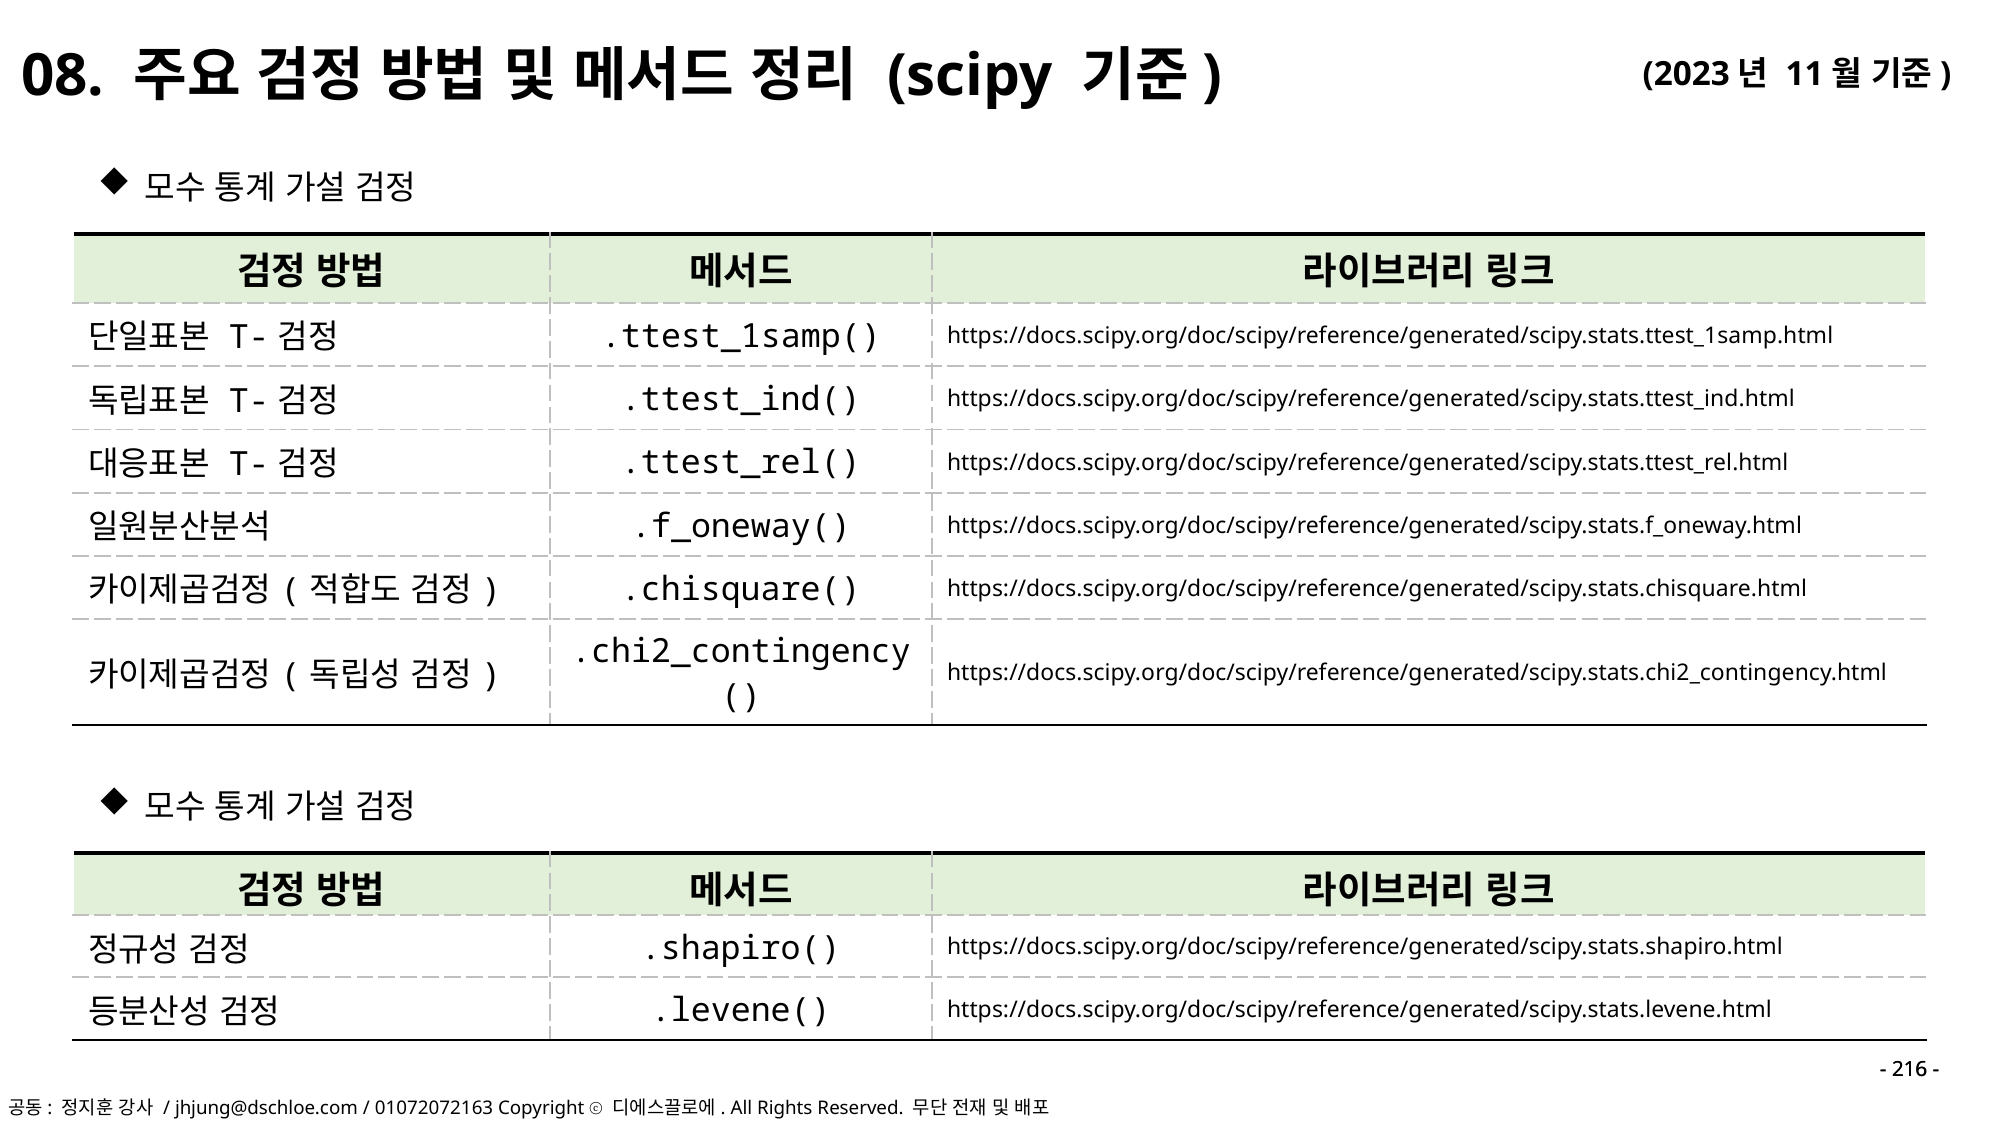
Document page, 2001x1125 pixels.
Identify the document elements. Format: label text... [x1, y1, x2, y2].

table_cell https://docs.scipy.org/doc/scipy/reference/generated/scipy.stats.chi2_contingency.html [932, 619, 1925, 724]
table_cell .chisquare() [550, 556, 932, 619]
table_cell 단일표본 T-검정 [74, 303, 550, 366]
table_cell 정규성 검정 [74, 915, 550, 977]
table_cell 카이제곱검정(적합도 검정) [74, 556, 550, 619]
table_cell https://docs.scipy.org/doc/scipy/reference/generated/scipy.stats.ttest_rel.html [932, 430, 1925, 493]
table_cell https://docs.scipy.org/doc/scipy/reference/generated/scipy.stats.ttest_1samp.html [932, 303, 1925, 366]
table_cell https://docs.scipy.org/doc/scipy/reference/generated/scipy.stats.f_oneway.html [932, 493, 1925, 556]
table_cell .ttest_ind() [550, 366, 932, 430]
table_cell https://docs.scipy.org/doc/scipy/reference/generated/scipy.stats.levene.html [932, 977, 1925, 1039]
table_cell .ttest_1samp() [550, 303, 932, 366]
table_cell 독립표본 T-검정 [74, 366, 550, 430]
text_box 08. 주요 검정 방법 및 메서드 정리 (scipy 기준) [6, 30, 1238, 115]
table_cell .f_oneway() [550, 493, 932, 556]
table_cell https://docs.scipy.org/doc/scipy/reference/generated/scipy.stats.ttest_ind.html [932, 366, 1925, 430]
slide_number - 216 - [1504, 1039, 1955, 1100]
table_cell 일원분산분석 [74, 493, 550, 556]
table_cell https://docs.scipy.org/doc/scipy/reference/generated/scipy.stats.shapiro.html [932, 915, 1925, 977]
table_cell .chi2_contingency() [550, 619, 932, 724]
table_header 메서드 [550, 236, 932, 303]
table_cell https://docs.scipy.org/doc/scipy/reference/generated/scipy.stats.chisquare.html [932, 556, 1925, 619]
table_header 라이브러리 링크 [932, 236, 1925, 303]
table_header 검정 방법 [74, 855, 550, 915]
table_cell 카이제곱검정(독립성 검정) [74, 619, 550, 724]
table_header 라이브러리 링크 [932, 855, 1925, 915]
text_box 모수 통계 가설 검정 [83, 758, 1988, 833]
table_cell .levene() [550, 977, 932, 1039]
table_header 검정 방법 [74, 236, 550, 303]
table_cell 대응표본 T-검정 [74, 430, 550, 493]
table_cell 등분산성 검정 [74, 977, 550, 1039]
table_header 메서드 [550, 855, 932, 915]
table_cell .shapiro() [550, 915, 932, 977]
text_box 모수 통계 가설 검정 [83, 138, 1988, 214]
table_cell .ttest_rel() [550, 430, 932, 493]
